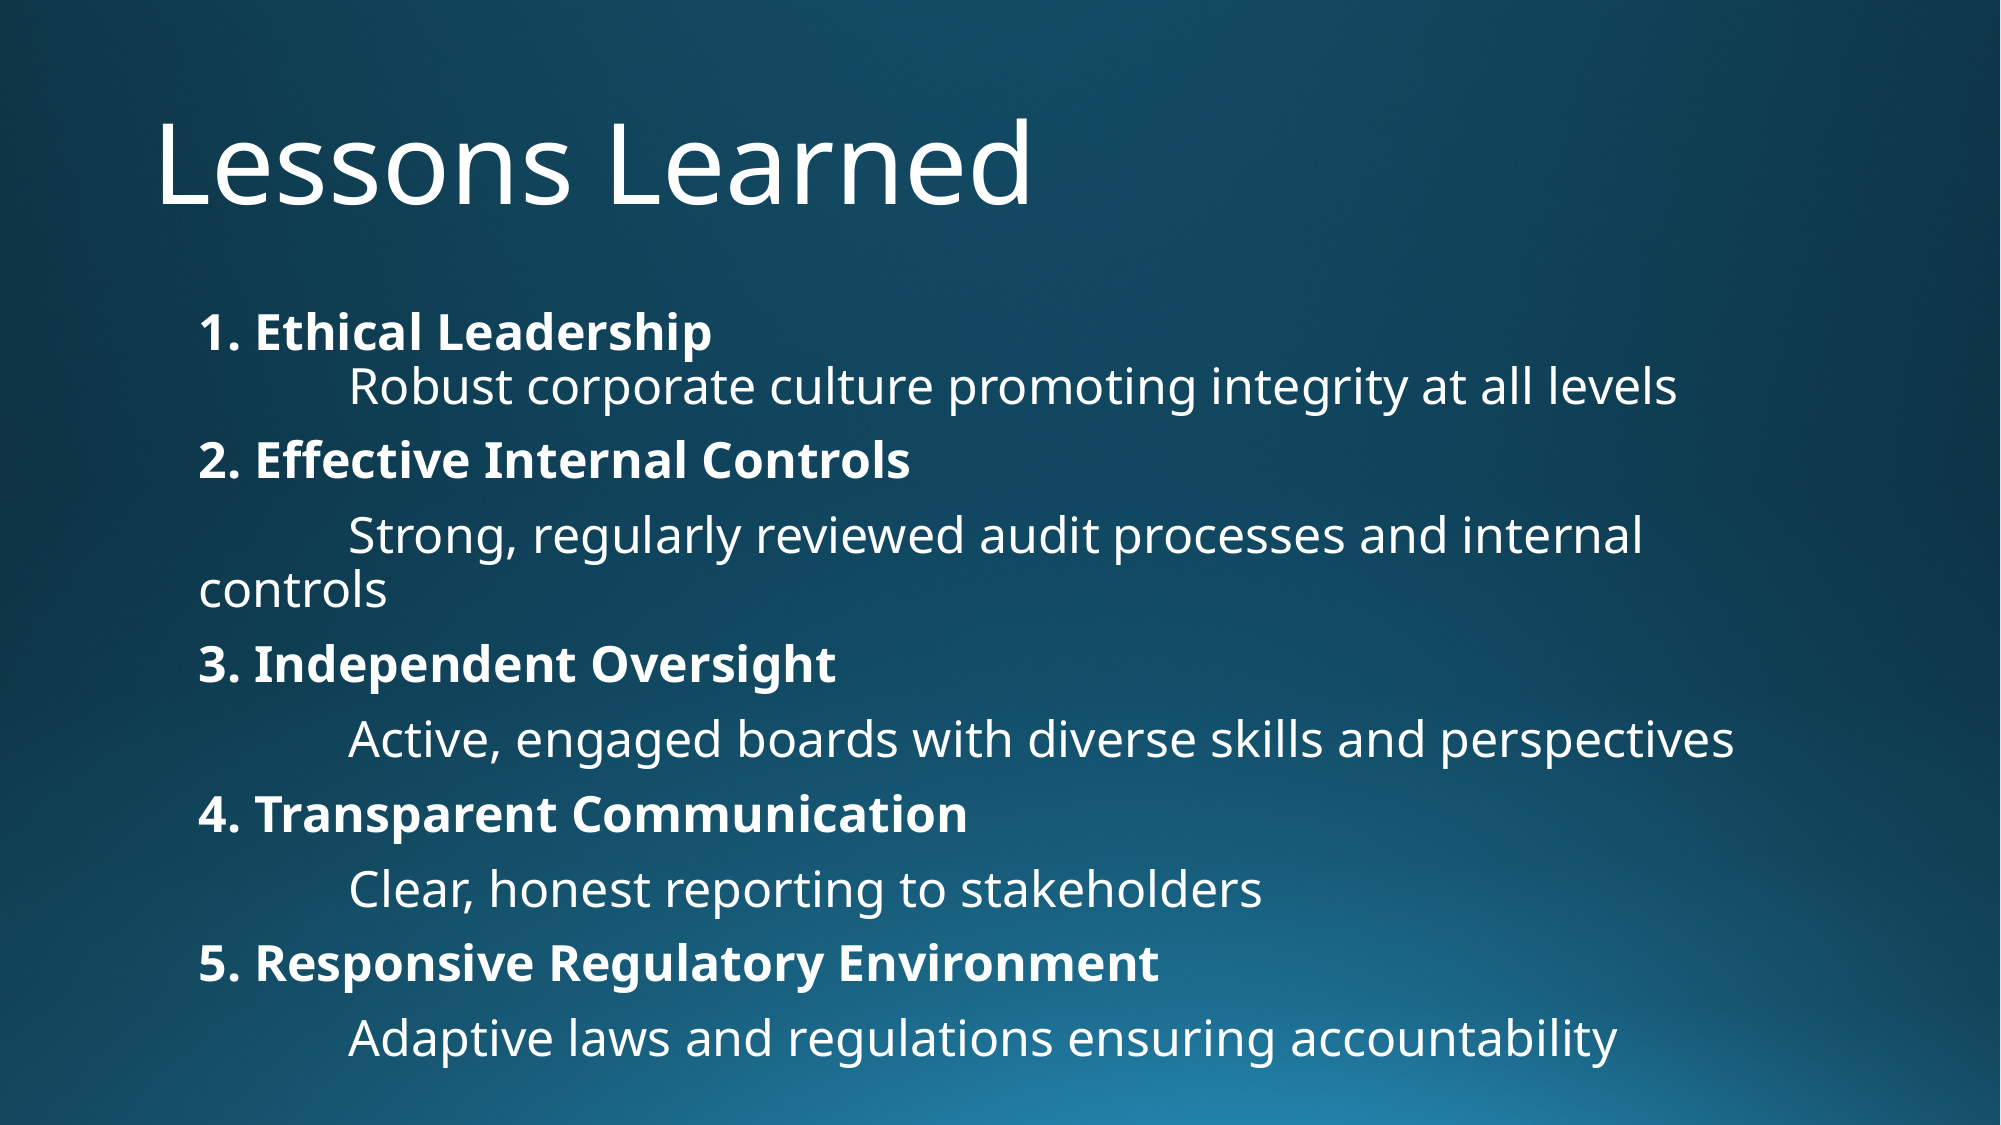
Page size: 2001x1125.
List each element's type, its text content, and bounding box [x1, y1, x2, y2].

title Lessons Learned [137, 59, 1863, 278]
picture [0, 0, 2001, 1125]
list 1. Ethical Leadership Robust corporate culture promoting integrity at all levels 2. Effective Internal Controls Strong, regularly reviewed audit processes and internal controls 3. Independent Oversight Active, engaged boards with diverse skills and perspectives 4. Transparent Communication Clear, honest reporting to stakeholders 5. Responsive Regulatory Environment Adaptive laws and regulations ensuring accountability [183, 299, 1863, 1014]
